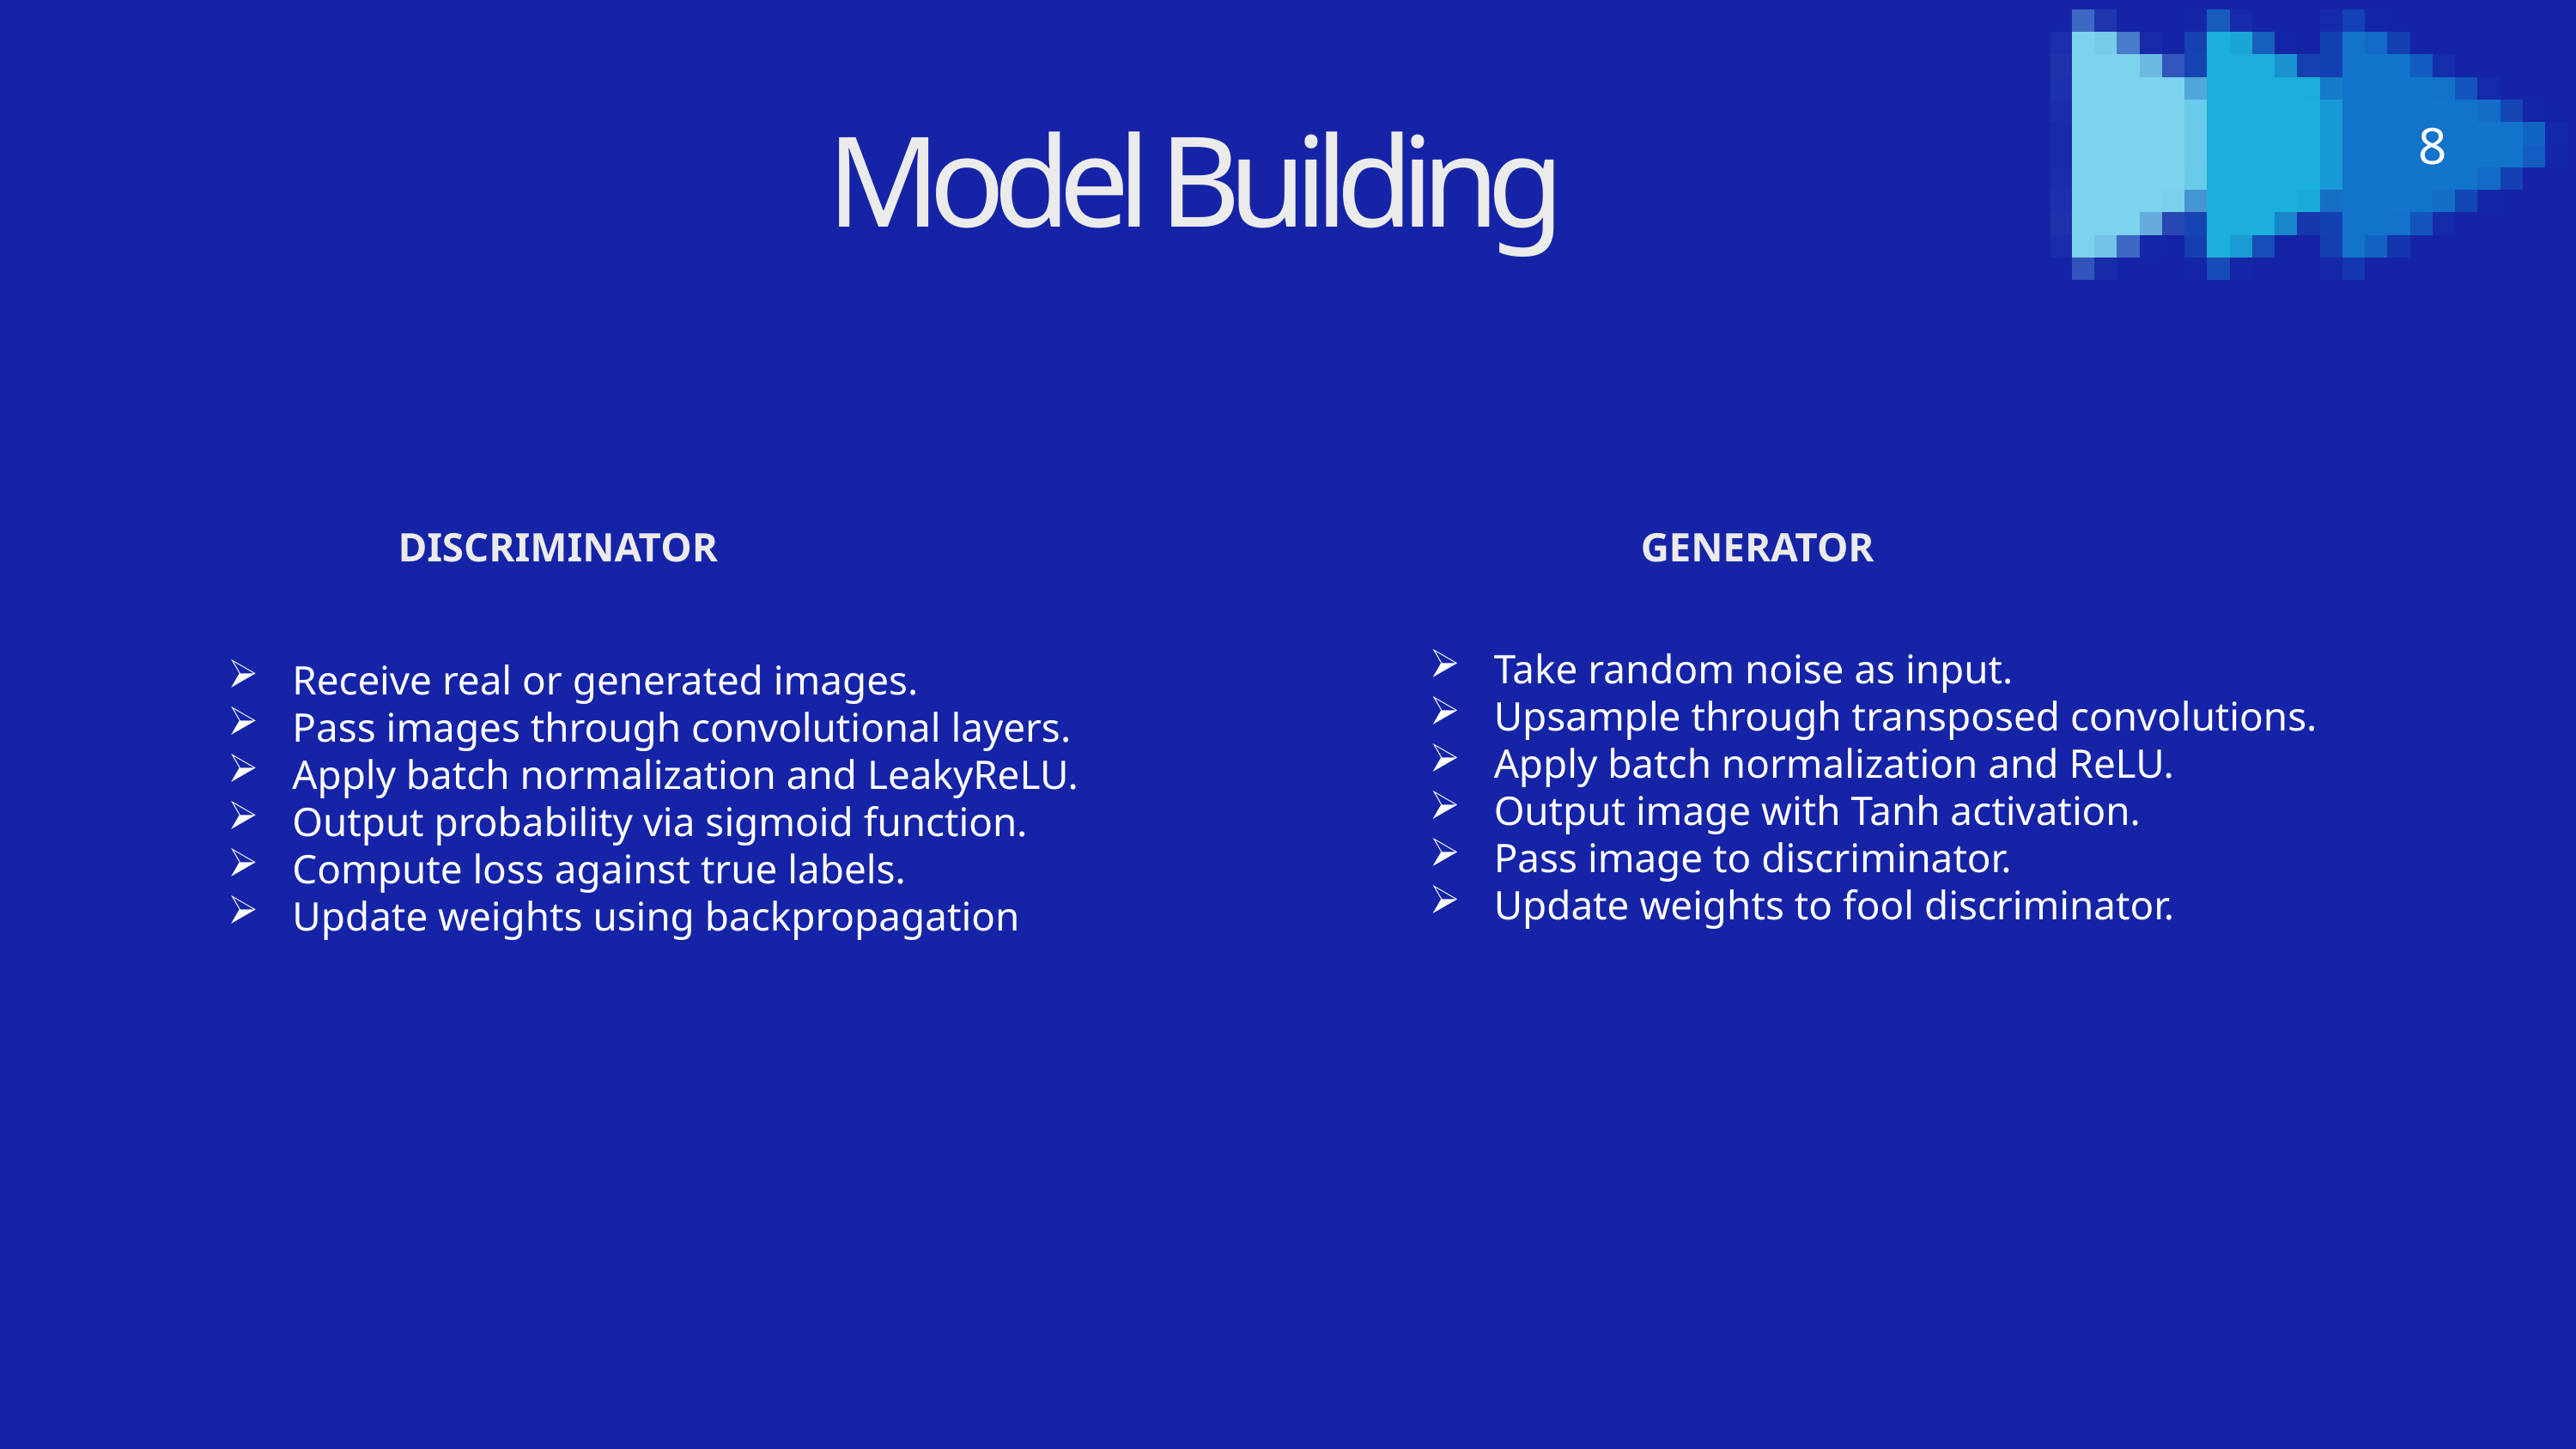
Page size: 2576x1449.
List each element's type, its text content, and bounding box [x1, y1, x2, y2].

text_box Take random noise as input. Upsample through transposed convolutions. Apply batch normalization and ReLU. Output image with Tanh activation. Pass image to discriminator. Update weights to fool discriminator. [1417, 638, 2531, 935]
text_box DISCRIMINATOR [390, 520, 726, 570]
text_box 8 [2405, 107, 2510, 189]
text_box Receive real or generated images. Pass images through convolutional layers. Apply batch normalization and LeakyReLU. Output probability via sigmoid function. Compute loss against true labels. Update weights using backpropagation [215, 649, 1289, 945]
text_box GENERATOR [1631, 520, 1884, 570]
text_box Model Building [557, 72, 1835, 252]
text_box [2050, 0, 2576, 303]
